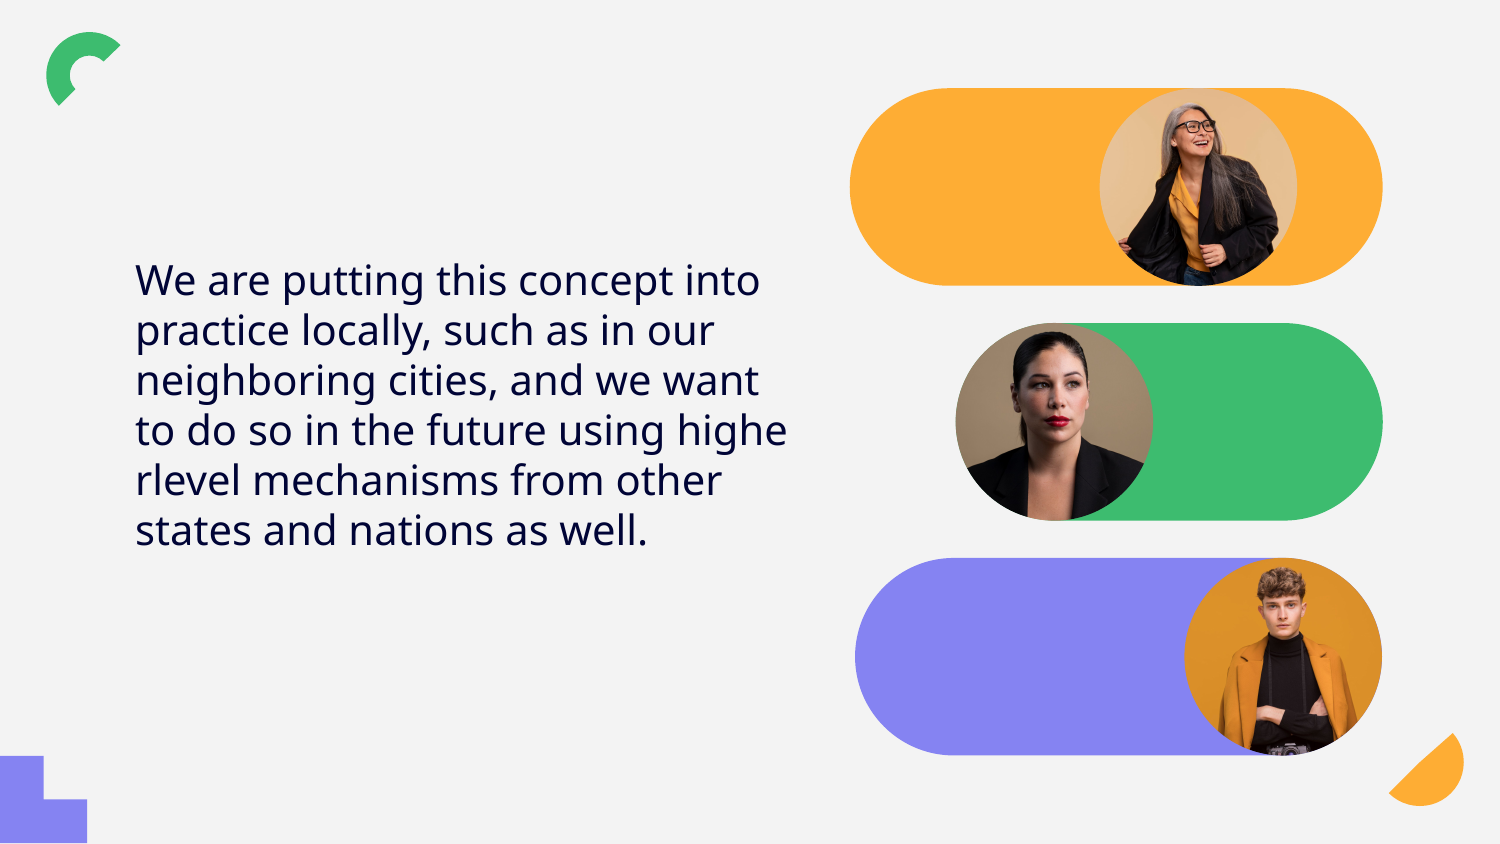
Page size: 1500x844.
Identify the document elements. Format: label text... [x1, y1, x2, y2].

text_box [855, 557, 1183, 756]
title We are putting this concept into practice locally, such as in our neighboring cities, and we want to do so in the future using higherlevel mechanisms from other states and nations as well. [120, 238, 804, 636]
text_box [1300, 89, 1383, 285]
picture [1099, 87, 1298, 287]
text_box [849, 88, 1097, 286]
text_box [1155, 323, 1383, 521]
picture [955, 322, 1154, 521]
picture [1184, 557, 1383, 756]
